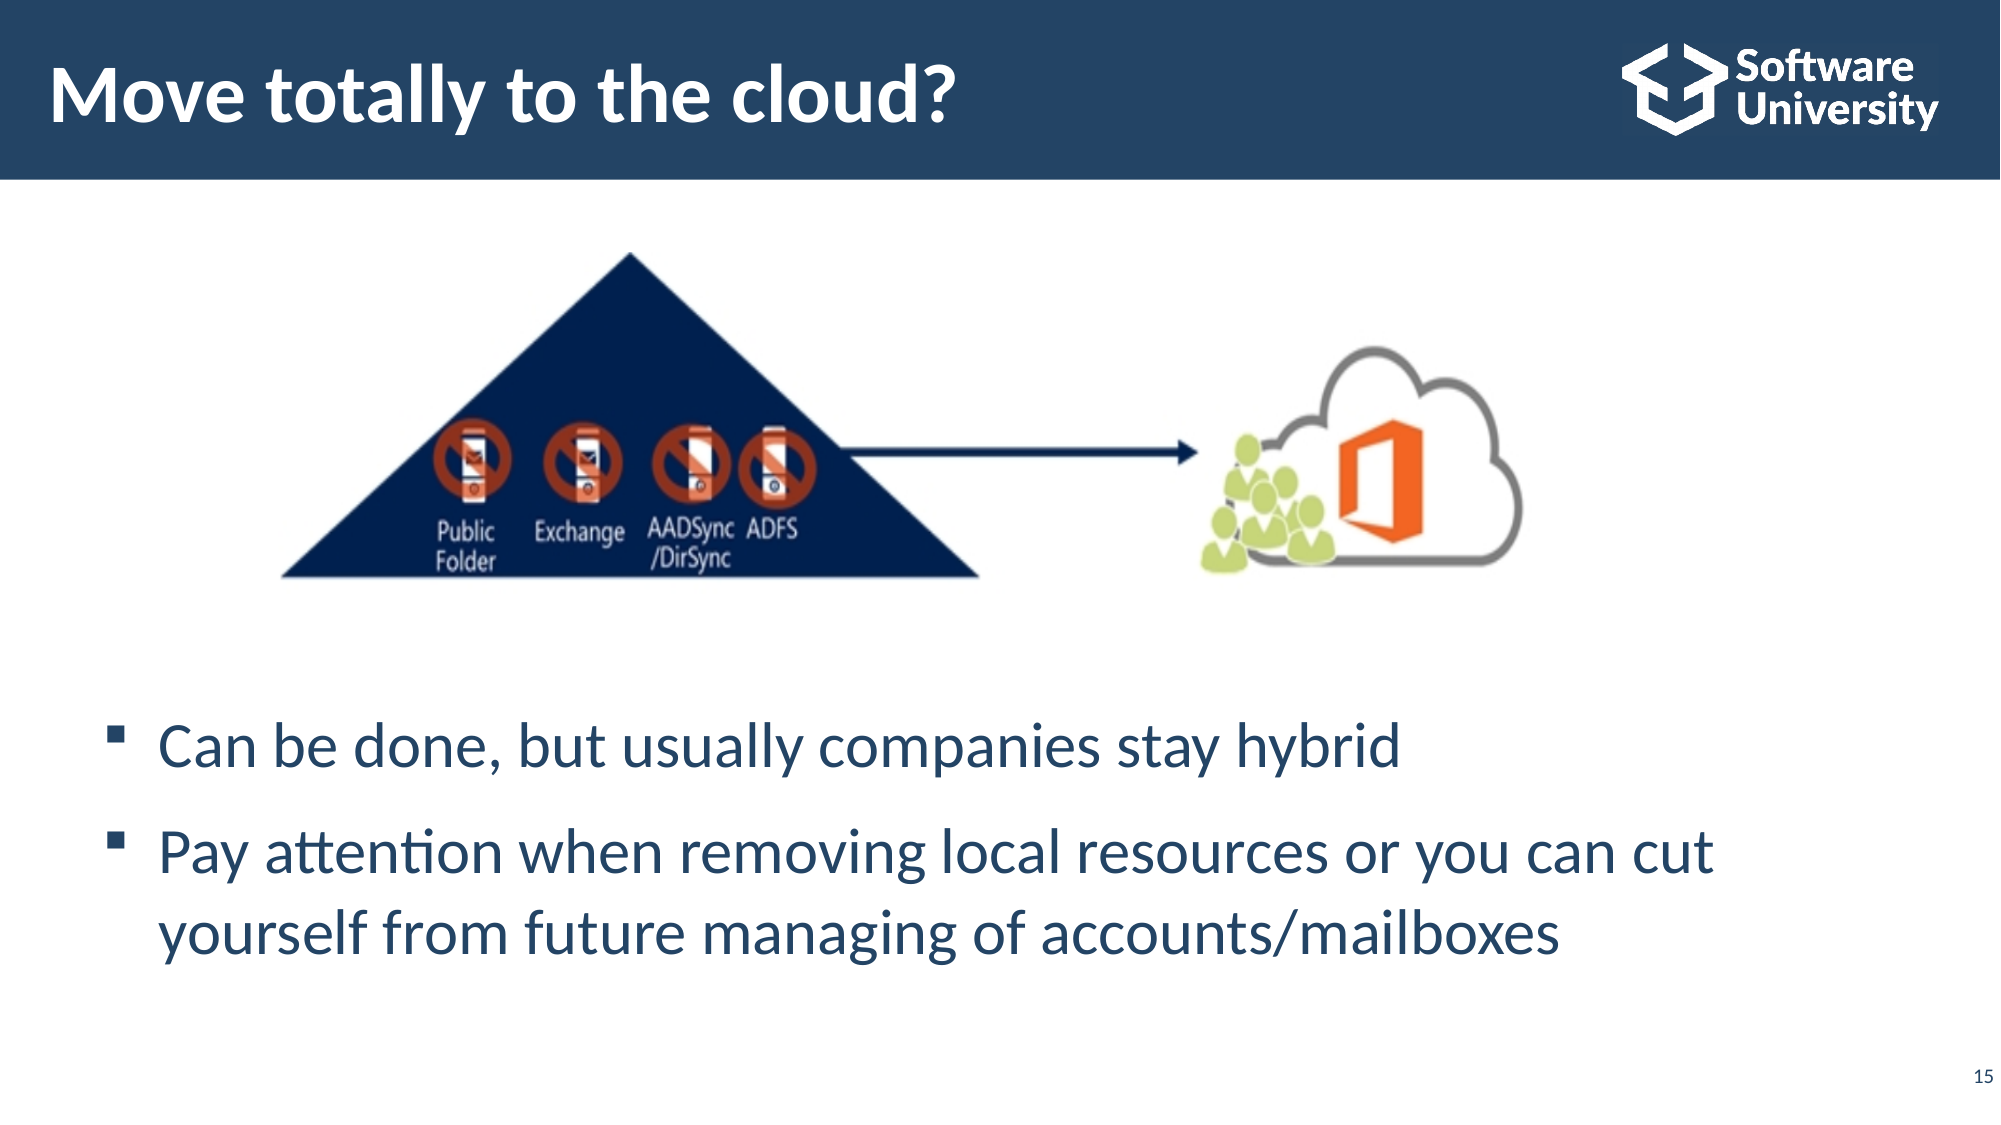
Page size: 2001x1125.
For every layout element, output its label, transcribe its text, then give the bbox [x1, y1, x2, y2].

picture [252, 218, 1566, 627]
slide_number 15 [1929, 1049, 2000, 1100]
picture [1622, 43, 1939, 136]
list Can be done, but usually companies stay hybrid Pay attention when removing local resources or you can cut yourself from future managing of accounts/mailboxes [84, 692, 1829, 1050]
title Move totally to the cloud? [31, 16, 1591, 162]
